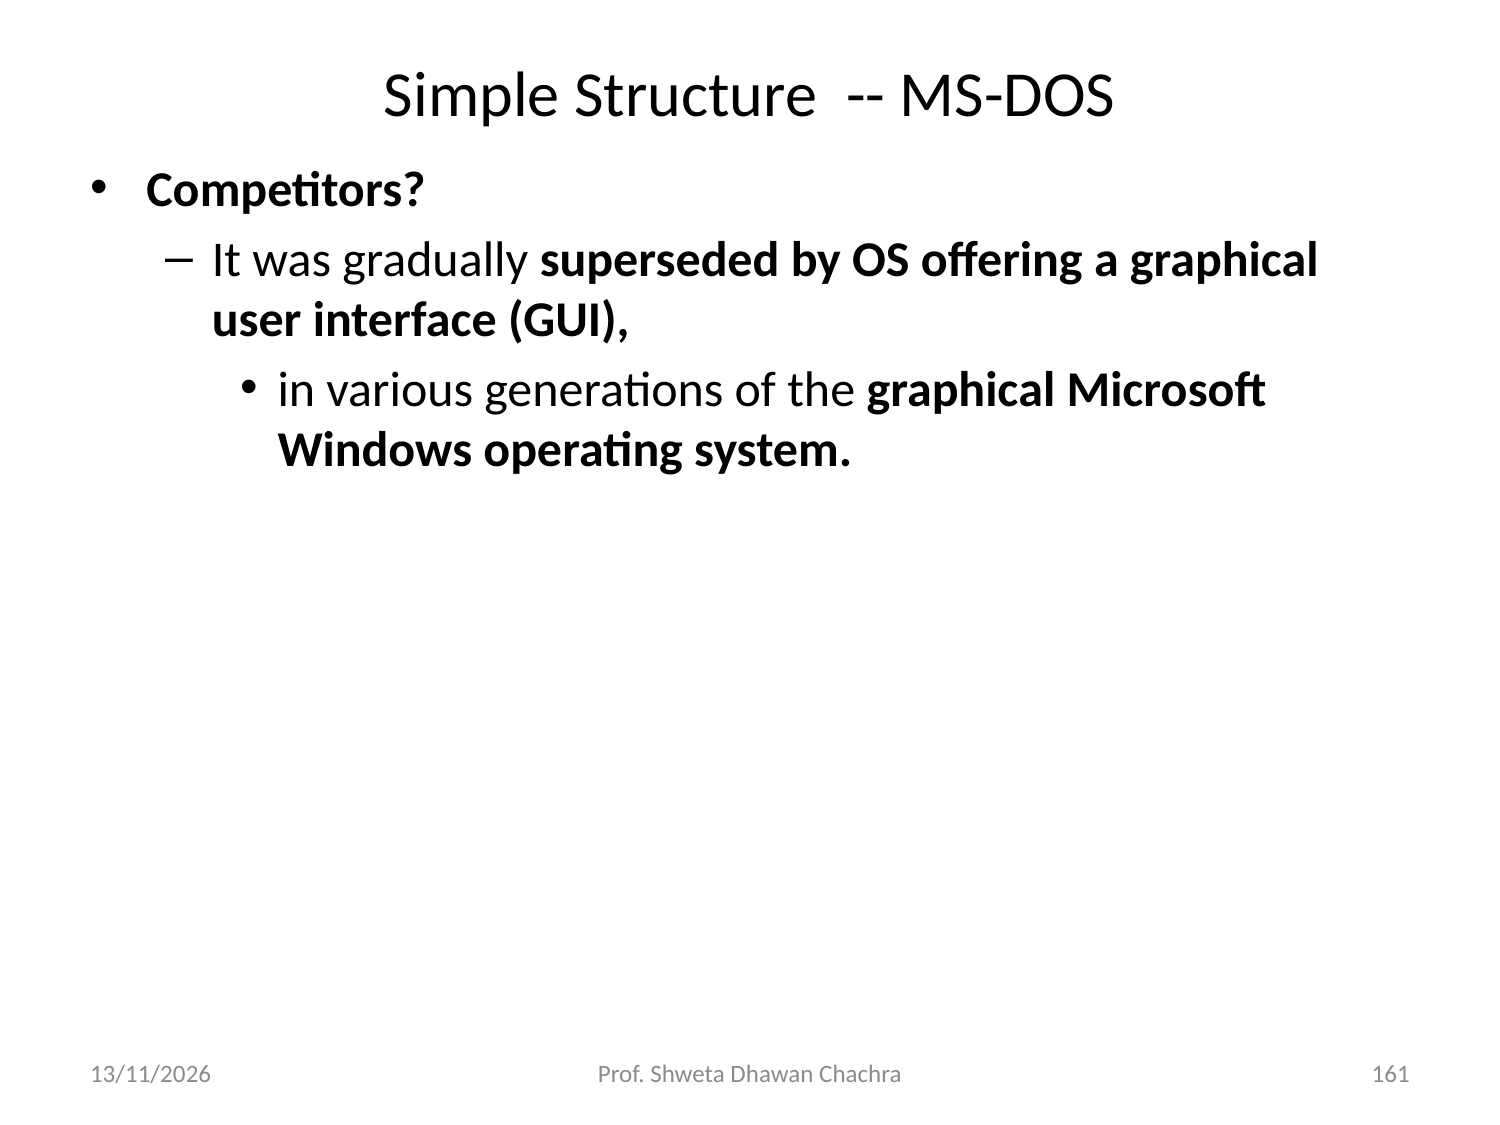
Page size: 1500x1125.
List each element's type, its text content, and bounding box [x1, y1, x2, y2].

footer Prof. Shweta Dhawan Chachra [512, 1042, 988, 1103]
title Simple Structure -- MS-DOS [75, 45, 1425, 138]
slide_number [75, 1042, 425, 1103]
list Competitors? It was gradually superseded by OS offering a graphical user interface (GUI), in various generations of the graphical Microsoft Windows operating system. [75, 149, 1425, 1005]
slide_number 161 [1074, 1042, 1425, 1103]
